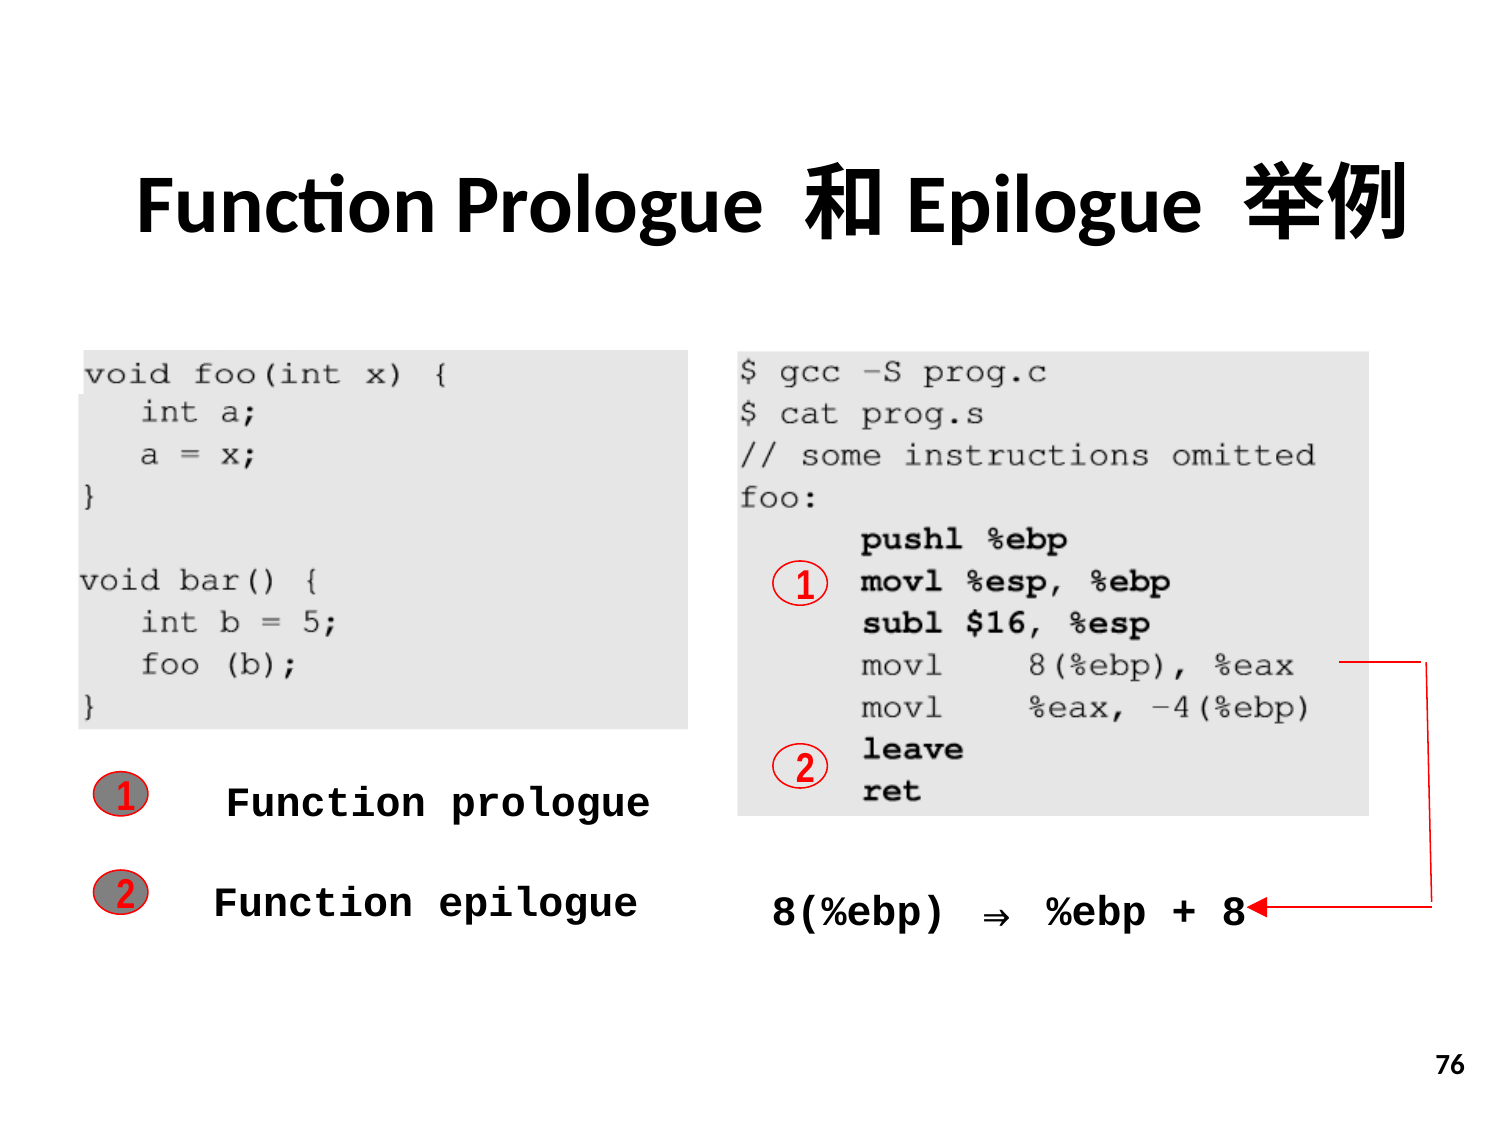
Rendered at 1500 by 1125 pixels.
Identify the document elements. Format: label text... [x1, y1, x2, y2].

text_box 8(%ebp) ⇒ %ebp + 8 [754, 869, 1264, 935]
text_box 1 [93, 771, 148, 816]
title Function Prologue 和Epilogue 举例 [74, 133, 1472, 228]
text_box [1425, 661, 1432, 902]
picture [733, 349, 1369, 817]
text_box 2 [93, 870, 148, 915]
slide_number 76 [1389, 1019, 1481, 1107]
picture [73, 349, 688, 731]
text_box Function prologue Function epilogue [195, 760, 681, 957]
